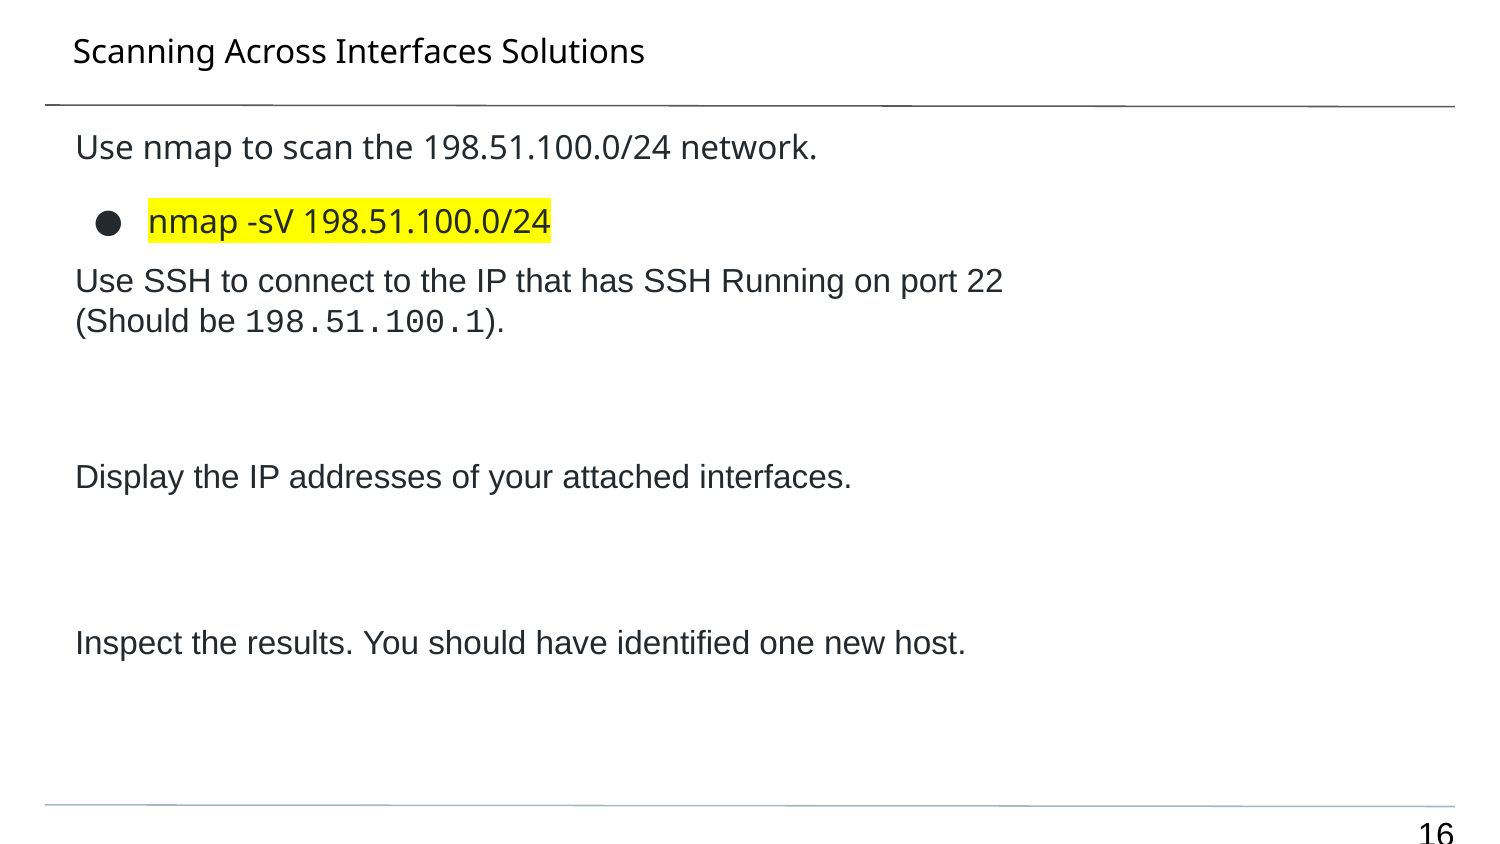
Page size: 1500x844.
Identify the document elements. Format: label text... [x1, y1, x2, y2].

subtitle Inspect the results. You should have identified one new host. [0, 606, 1500, 667]
subtitle Use nmap to scan the 198.51.100.0/24 network. [0, 110, 1500, 171]
title Scanning Across Interfaces Solutions [0, 0, 1500, 88]
subtitle Use SSH to connect to the IP that has SSH Running on port 22 (Should be 198.51.100.1). [0, 243, 1500, 304]
subtitle Display the IP addresses of your attached interfaces. [0, 440, 1500, 500]
slide_number 16 [1412, 813, 1455, 831]
list nmap -sV 198.51.100.0/24 [0, 239, 1498, 243]
